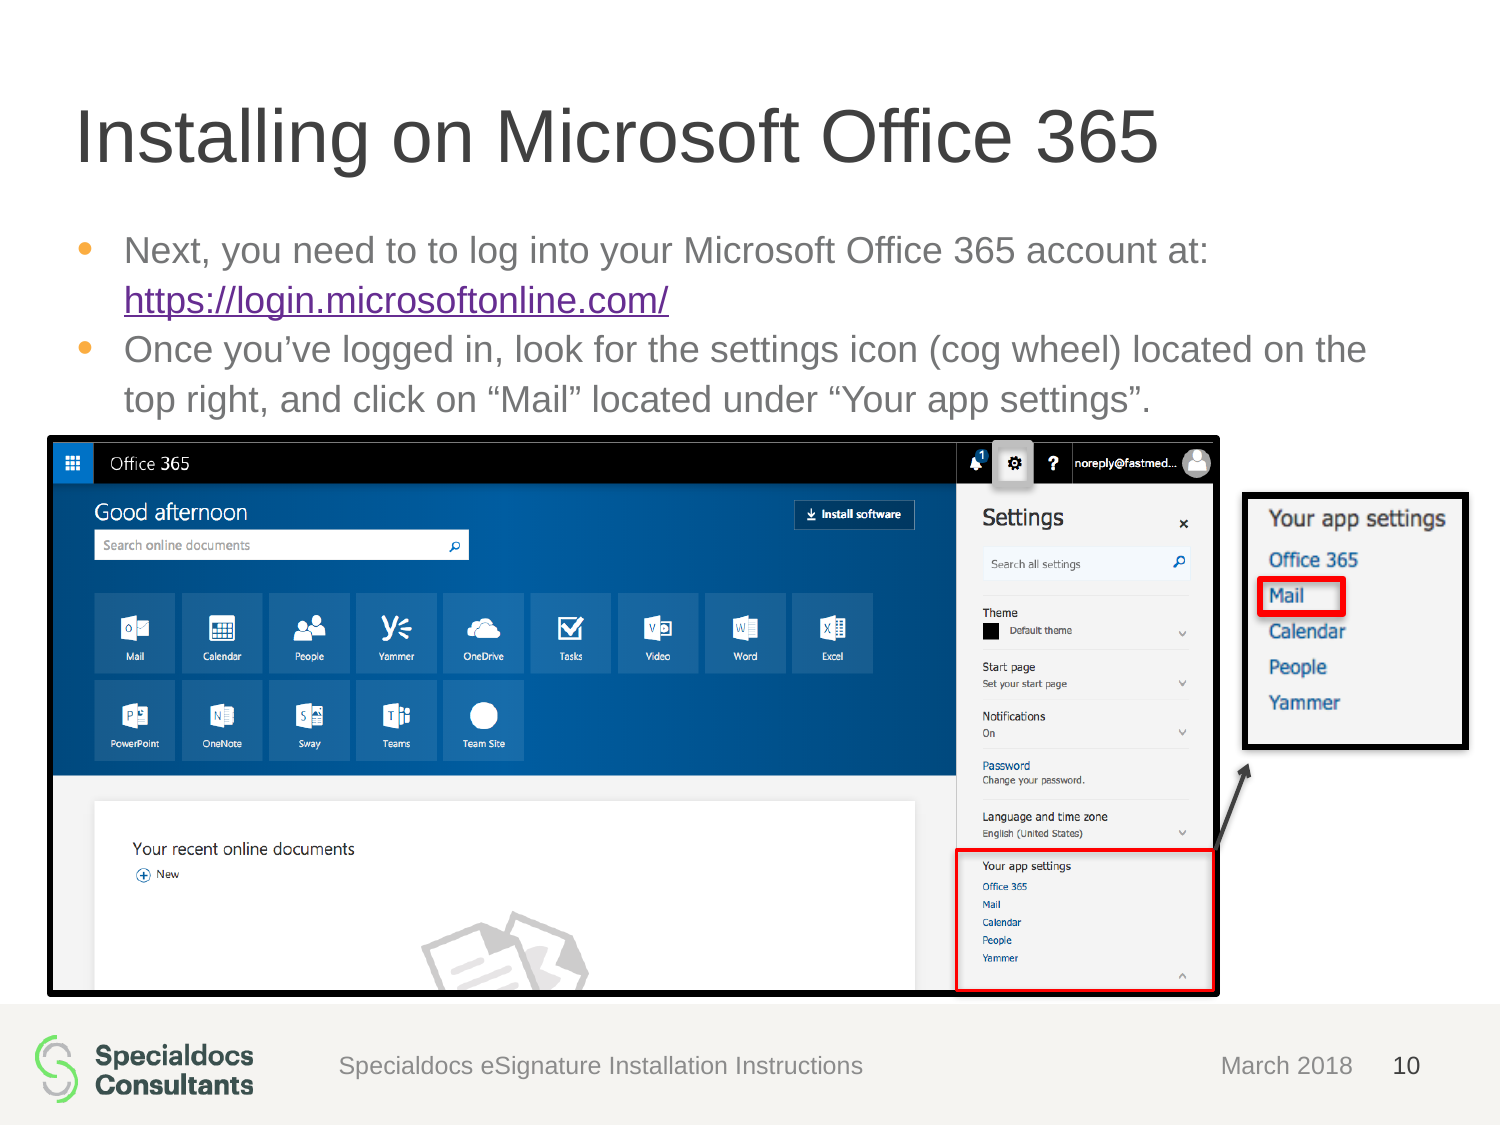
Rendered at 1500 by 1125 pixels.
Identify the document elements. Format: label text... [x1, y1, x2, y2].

picture [1247, 498, 1463, 744]
slide_number 10 [1369, 1004, 1436, 1125]
title Installing on Microsoft Office 365 [60, 79, 1411, 183]
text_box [1214, 763, 1249, 851]
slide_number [1018, 1004, 1369, 1125]
picture [35, 1035, 253, 1103]
text_box Next, you need to to log into your Microsoft Office 365 account at: https://login.microsoftonline.com/ Once you’ve logged in, look for the settings icon (cog wheel) located on the top right, and click on “Mail” located under “Your app settings”. [62, 214, 1413, 427]
footer Specialdocs eSignature Installation Instructions [323, 1004, 914, 1125]
picture [52, 441, 1214, 991]
